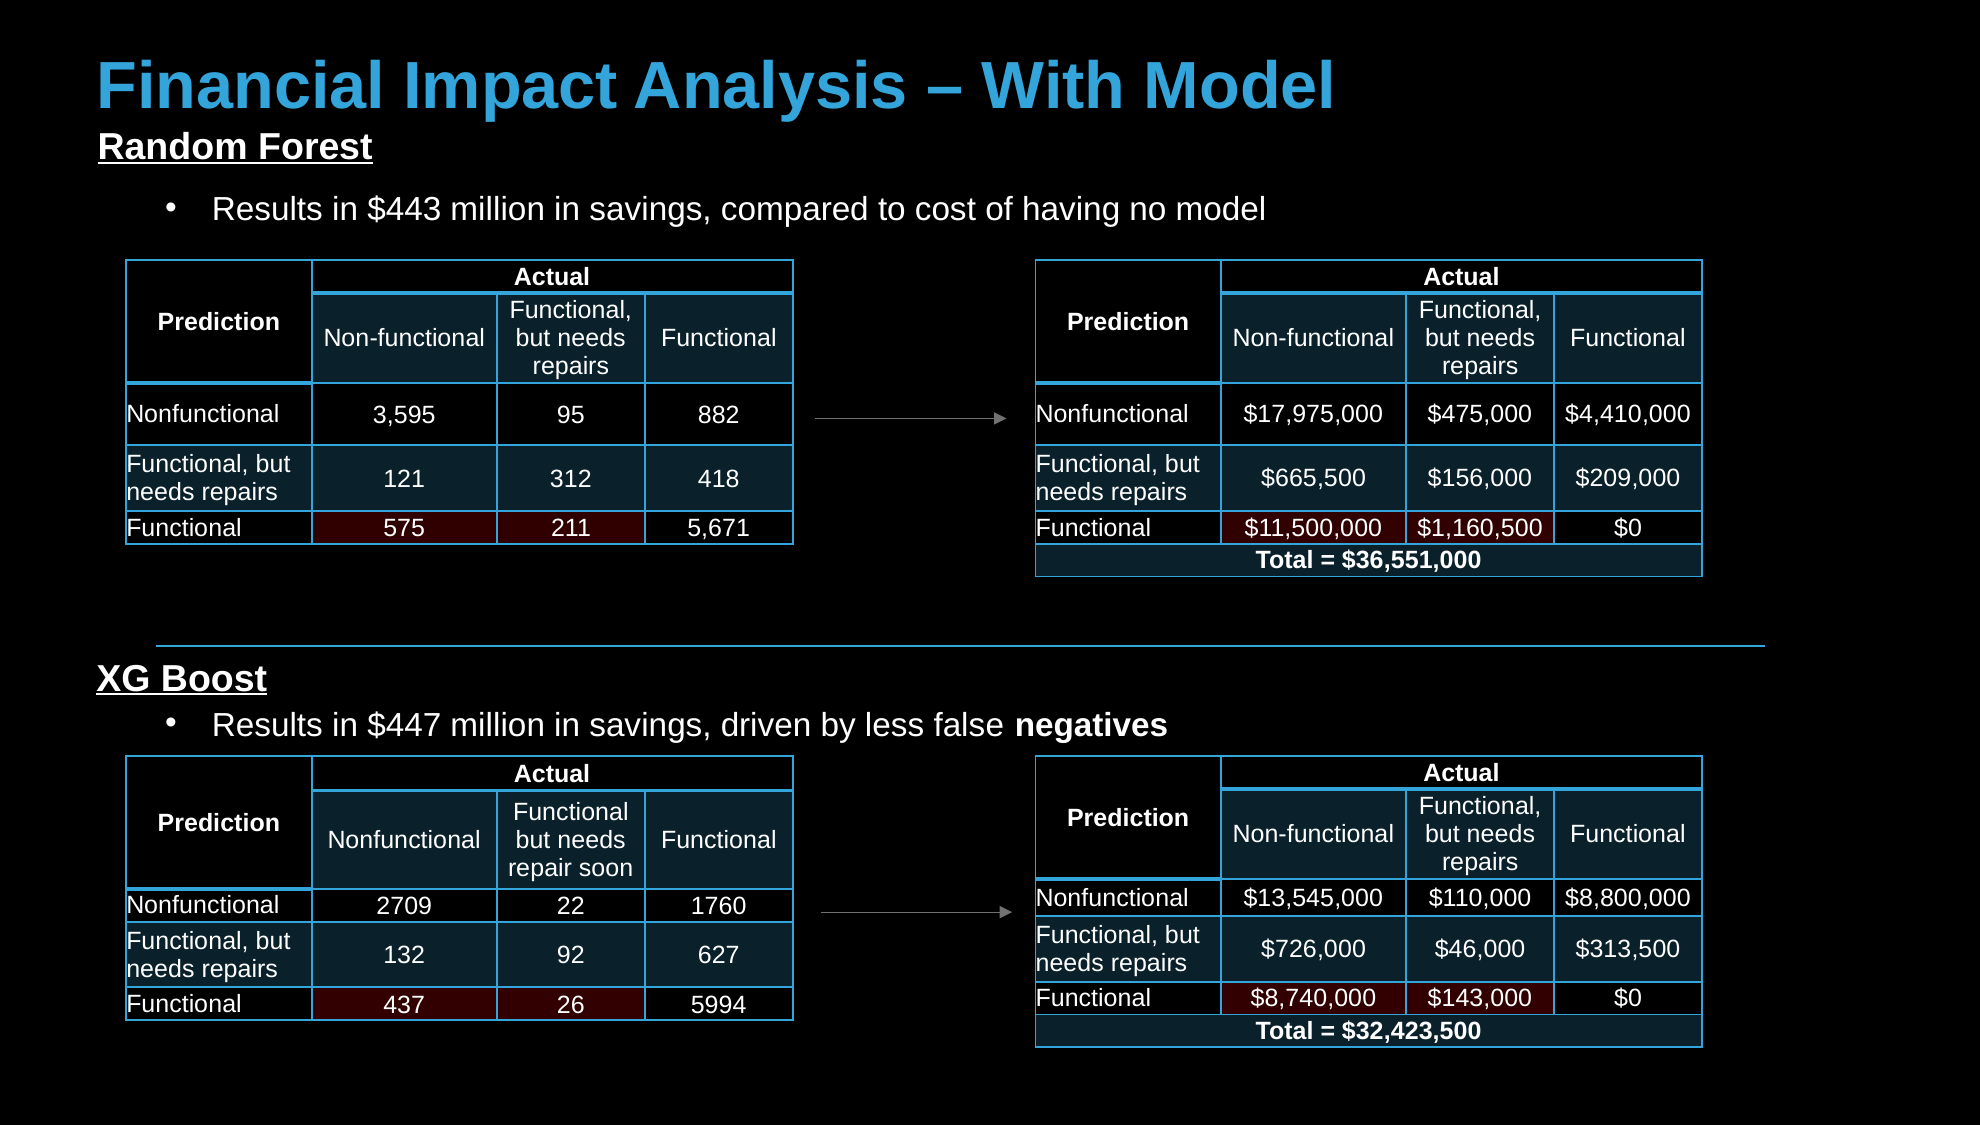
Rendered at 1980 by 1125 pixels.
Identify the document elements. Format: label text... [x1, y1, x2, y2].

table_cell Functional [1555, 295, 1701, 382]
table_cell 3,595 [313, 384, 496, 444]
table_cell $726,000 [1222, 917, 1405, 981]
table_cell $4,410,000 [1555, 384, 1701, 444]
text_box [910, 390, 1069, 440]
table_cell 211 [498, 512, 644, 543]
text_box Results in $443 million in savings, compared to cost of having no model [165, 187, 1411, 228]
table_cell $46,000 [1407, 917, 1553, 981]
text_box Results in $447 million in savings, driven by less false negatives [165, 702, 1178, 743]
table_cell 437 [313, 988, 496, 1019]
table_cell Functional [1555, 791, 1701, 878]
table_cell 5,671 [646, 512, 792, 543]
table_cell $475,000 [1407, 384, 1553, 444]
table_cell $1,160,500 [1407, 512, 1553, 543]
table_cell Functional [1036, 983, 1220, 1014]
table_cell $665,500 [1222, 446, 1405, 510]
table_cell Functional [646, 295, 792, 382]
table_header Prediction [127, 261, 311, 381]
table_cell Nonfunctional [1036, 385, 1220, 444]
table_cell $0 [1555, 512, 1701, 543]
text_box Random Forest [82, 114, 533, 175]
table_cell $11,500,000 [1222, 512, 1405, 543]
table_cell 882 [646, 384, 792, 444]
table_cell $110,000 [1407, 880, 1553, 915]
table_cell Non-functional [313, 295, 496, 382]
table_cell $209,000 [1555, 446, 1701, 510]
table_cell Functional, but needs repairs [498, 295, 644, 382]
table_cell Nonfunctional [1036, 881, 1220, 915]
table_cell 5994 [646, 988, 792, 1019]
table_cell Functional, but needs repairs [1407, 791, 1553, 878]
table_cell 95 [498, 384, 644, 444]
table_cell Nonfunctional [313, 792, 496, 888]
table_cell Functional [646, 792, 792, 888]
table_header Actual [1222, 757, 1701, 787]
table_header Actual [313, 757, 792, 789]
table_cell Non-functional [1222, 295, 1405, 382]
table_cell 121 [313, 446, 496, 510]
table_cell Functional, but needs repairs [127, 446, 311, 510]
table_cell Nonfunctional [127, 385, 311, 444]
table_cell $8,740,000 [1222, 983, 1405, 1014]
table_cell Total = $36,551,000 [1036, 545, 1701, 576]
table_cell $143,000 [1407, 983, 1553, 1014]
table_cell 312 [498, 446, 644, 510]
table_cell $156,000 [1407, 446, 1553, 510]
table_header Actual [1222, 261, 1701, 291]
table_cell 2709 [313, 890, 496, 921]
table_header Prediction [127, 757, 311, 887]
table_cell Functional, but needs repairs [1036, 446, 1220, 510]
title Financial Impact Analysis – With Model [81, 19, 1869, 145]
table_cell 26 [498, 988, 644, 1019]
table_cell 22 [498, 890, 644, 921]
table_cell Total = $32,423,500 [1036, 1015, 1701, 1046]
table_cell Functional [127, 512, 311, 543]
table_cell $17,975,000 [1222, 384, 1405, 444]
table_cell Functional but needs repair soon [498, 792, 644, 888]
table_cell Non-functional [1222, 791, 1405, 878]
table_cell Functional, but needs repairs [127, 923, 311, 986]
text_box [916, 923, 1078, 1012]
table_cell Functional [1036, 512, 1220, 543]
table_cell 418 [646, 446, 792, 510]
table_cell 92 [498, 923, 644, 986]
table_cell Functional [127, 988, 311, 1019]
table_header Prediction [1036, 261, 1220, 381]
table_cell $8,800,000 [1555, 880, 1701, 915]
text_box XG Boost [81, 646, 532, 707]
table_header Actual [313, 261, 792, 291]
table_cell $13,545,000 [1222, 880, 1405, 915]
table_cell $313,500 [1555, 917, 1701, 981]
table_cell Functional, but needs repairs [1407, 295, 1553, 382]
table_cell 575 [313, 512, 496, 543]
table_cell 132 [313, 923, 496, 986]
table_cell Nonfunctional [127, 891, 311, 921]
table_cell 627 [646, 923, 792, 986]
table_cell 1760 [646, 890, 792, 921]
table_header Prediction [1036, 757, 1220, 877]
table_cell $0 [1555, 983, 1701, 1014]
table_cell Functional, but needs repairs [1036, 917, 1220, 981]
